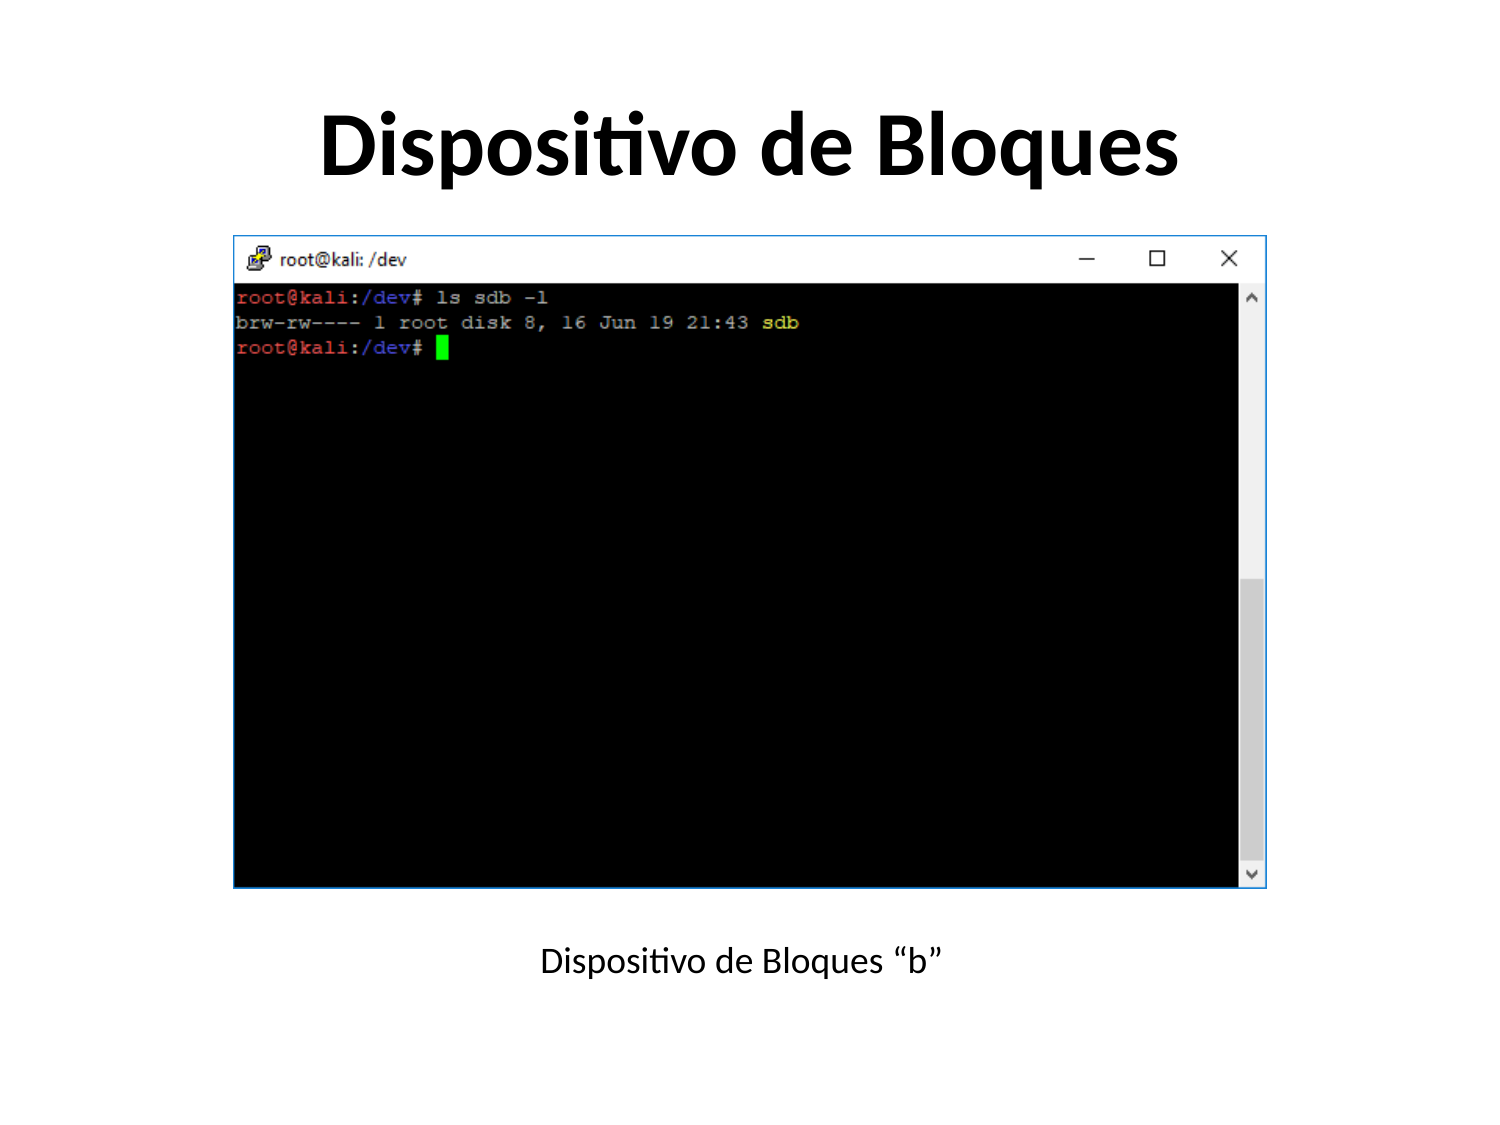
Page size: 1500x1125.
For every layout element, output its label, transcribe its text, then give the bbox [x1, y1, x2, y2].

title Dispositivo de Bloques [75, 45, 1425, 233]
picture [233, 235, 1267, 890]
text_box Dispositivo de Bloques “b” [525, 928, 975, 989]
